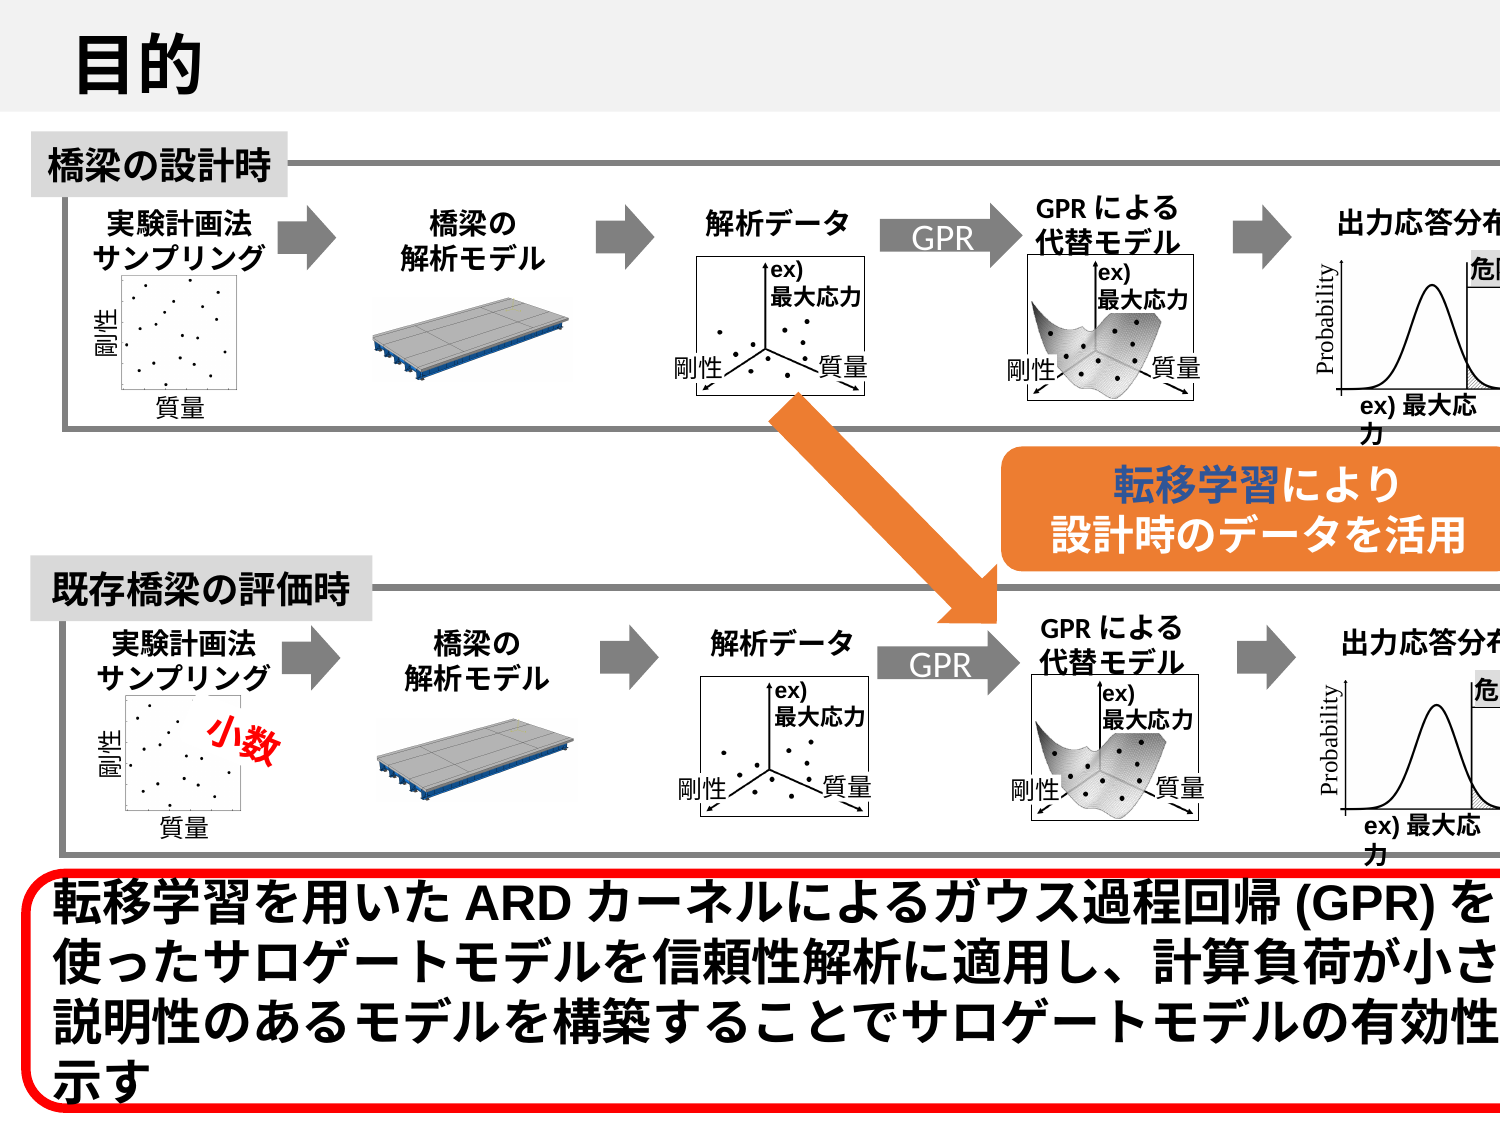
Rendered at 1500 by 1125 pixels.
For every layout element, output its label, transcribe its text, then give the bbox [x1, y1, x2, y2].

text_box 出力応答分布 [1323, 617, 1500, 658]
text_box 質量 [155, 392, 410, 423]
text_box 橋梁の 解析モデル [380, 617, 575, 703]
picture [1031, 674, 1199, 821]
text_box 転移学習により 設計時のデータを活用 [1000, 445, 1500, 573]
text_box 質量 [1199, 773, 1207, 804]
text_box [599, 621, 661, 693]
text_box 実験計画法 サンプリング [77, 198, 283, 283]
text_box 小数 [242, 707, 311, 785]
picture [120, 273, 238, 391]
text_box 解析データ [678, 618, 888, 669]
text_box 剛性 [1005, 354, 1027, 385]
text_box 実験計画法 サンプリング [81, 618, 287, 703]
text_box 橋梁の 解析モデル [376, 197, 571, 283]
text_box 質量 [1194, 352, 1203, 383]
picture [1027, 254, 1194, 401]
text_box [280, 622, 342, 694]
text_box 剛性 [1010, 774, 1031, 805]
picture [372, 297, 573, 382]
text_box 出力応答分布 [1319, 197, 1500, 238]
text_box [594, 201, 656, 273]
picture [124, 694, 242, 812]
title 目的 [0, 0, 1500, 112]
text_box GPRによる 代替モデル [990, 602, 1236, 687]
text_box 橋梁の設計時 [30, 130, 289, 198]
text_box 剛性 [673, 352, 696, 383]
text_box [696, 247, 898, 396]
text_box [700, 667, 902, 817]
text_box 剛性 [677, 773, 700, 804]
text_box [1300, 238, 1500, 428]
picture [376, 718, 578, 802]
text_box GPRによる 代替モデル [985, 182, 1232, 267]
text_box GPR [878, 200, 1025, 271]
text_box 質量 [159, 812, 415, 843]
text_box 剛性 [90, 285, 120, 359]
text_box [1304, 658, 1500, 848]
text_box [61, 587, 1500, 856]
text_box 剛性 [94, 705, 124, 780]
text_box GPR [876, 627, 1022, 698]
text_box [1235, 621, 1298, 693]
text_box [766, 396, 999, 625]
text_box [64, 162, 1500, 430]
text_box 解析データ [674, 198, 884, 248]
text_box 転移学習を用いたARDカーネルによるガウス過程回帰(GPR)を使ったサロゲートモデルを信頼性解析に適用し、計算負荷が小さく説明性のあるモデルを構築することでサロゲートモデルの有効性を示す [24, 872, 1500, 1110]
text_box [1231, 201, 1294, 273]
text_box 既存橋梁の評価時 [29, 554, 373, 622]
text_box [276, 202, 338, 273]
